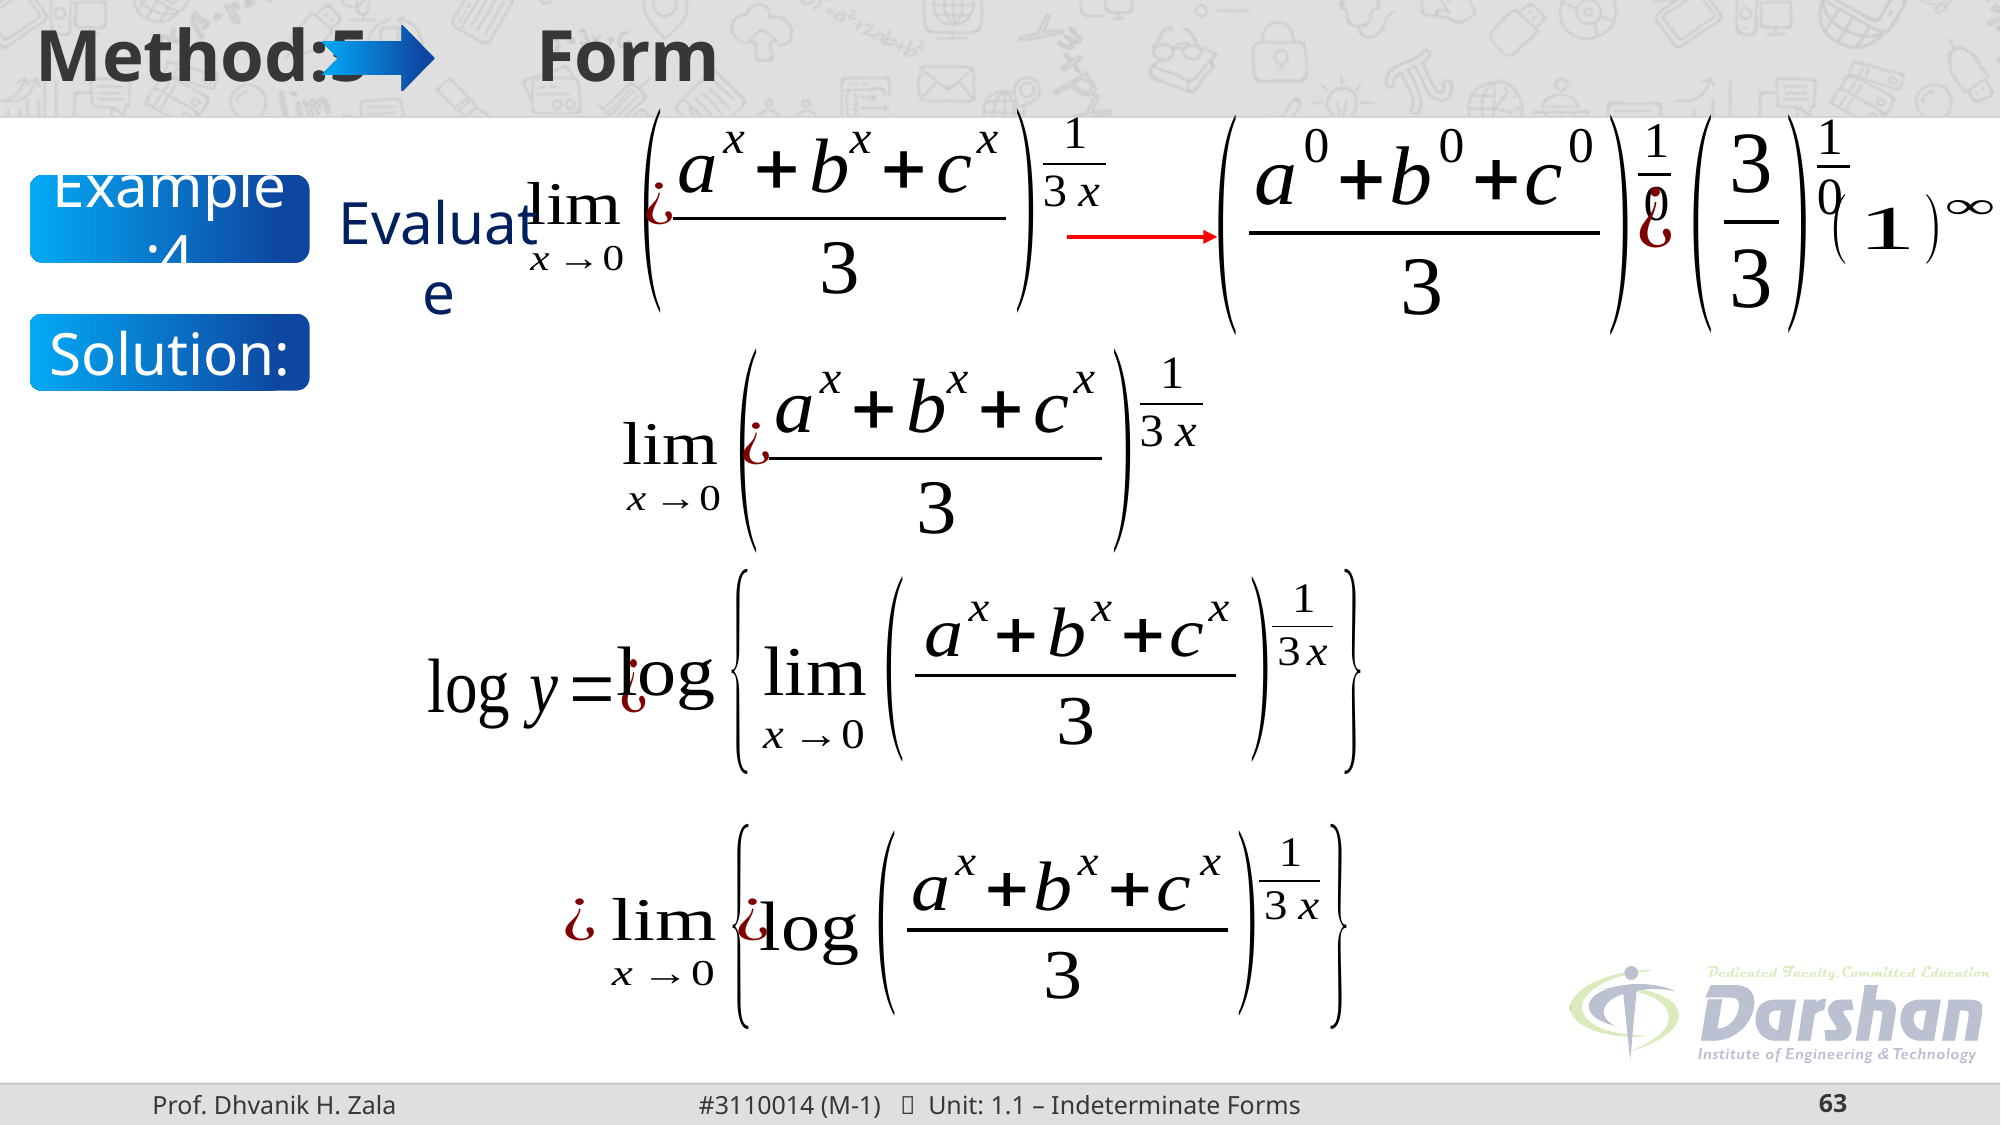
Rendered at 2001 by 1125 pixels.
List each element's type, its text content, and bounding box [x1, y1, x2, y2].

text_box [562, 818, 1360, 1032]
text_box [622, 345, 1204, 559]
text_box Solution: [29, 313, 310, 391]
text_box Example:4 [29, 174, 310, 264]
text_box Evaluate [314, 178, 563, 255]
text_box [322, 25, 436, 92]
